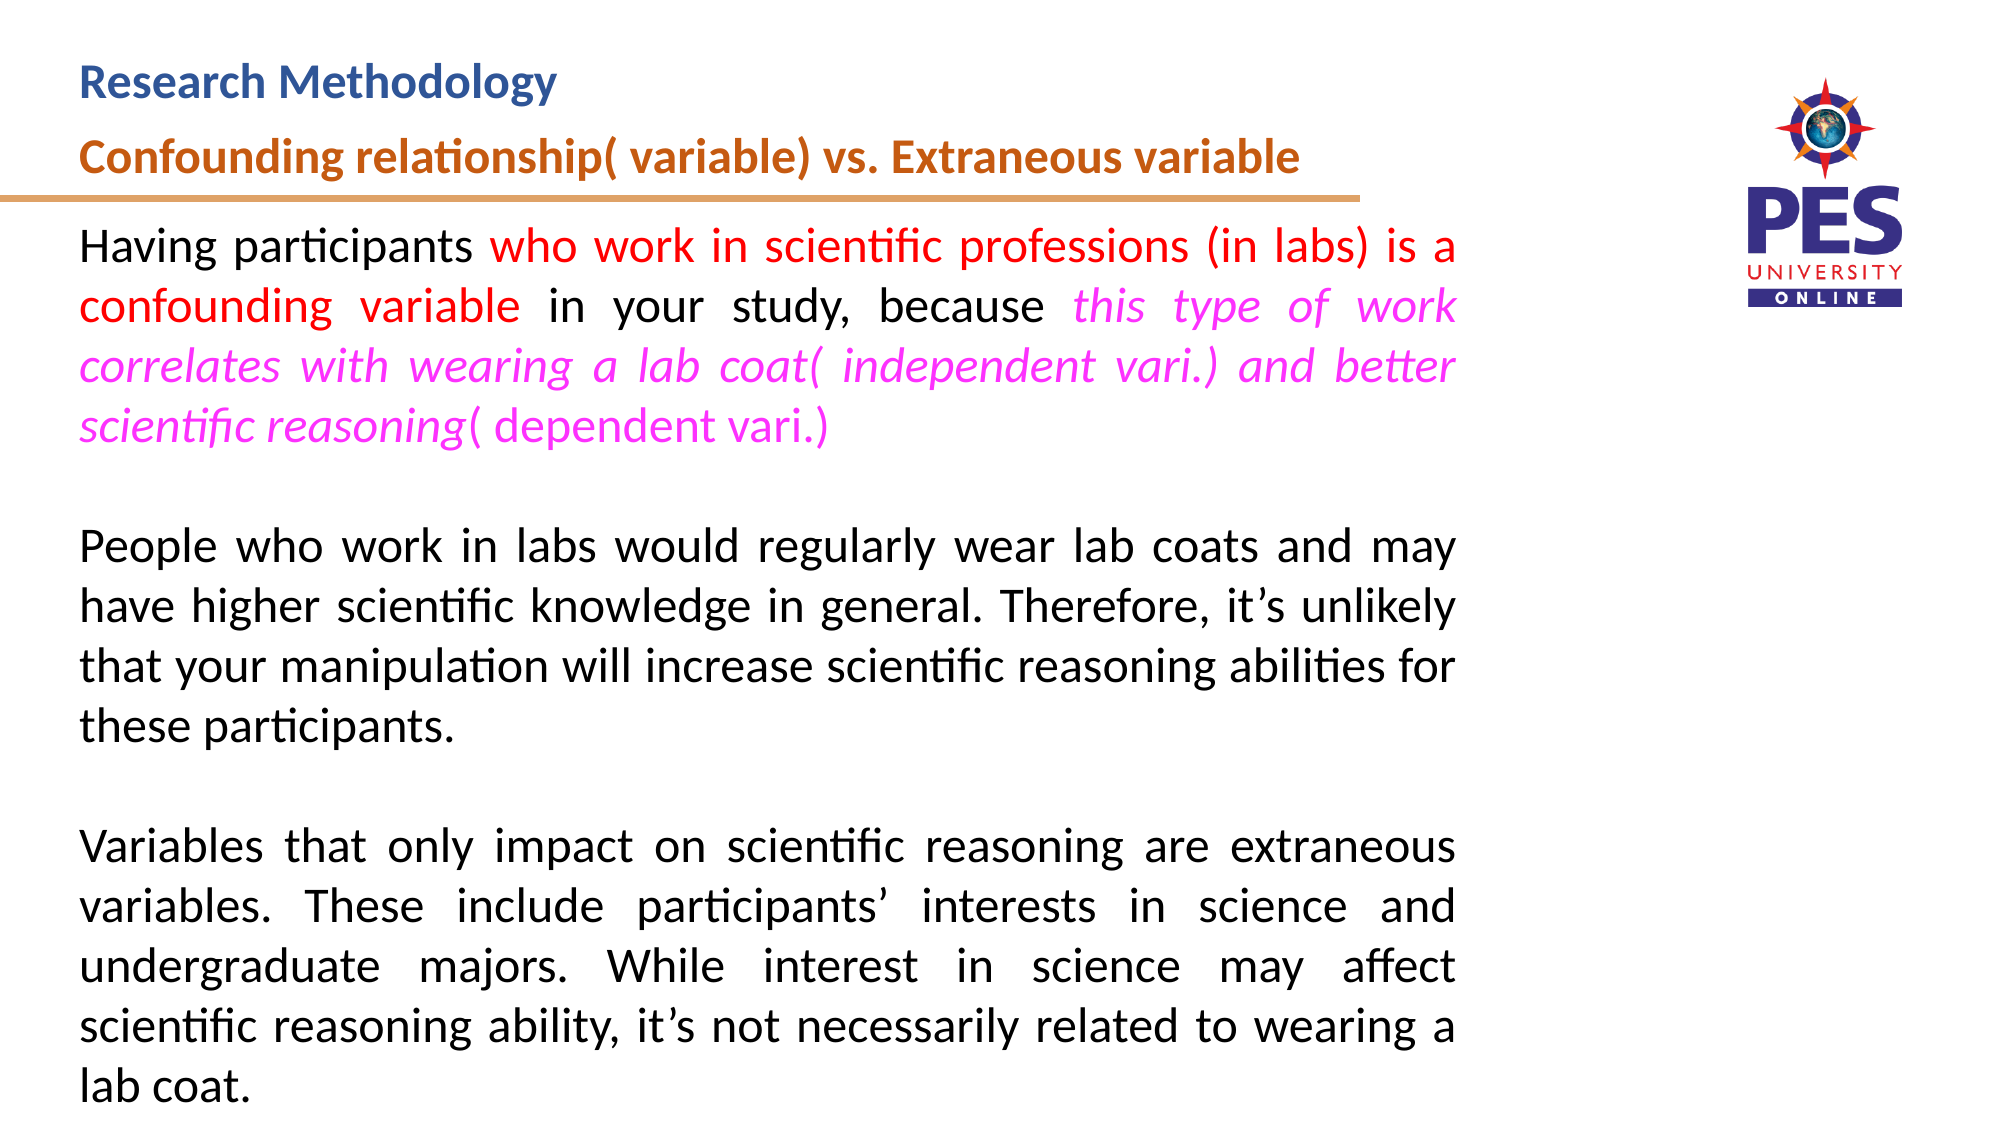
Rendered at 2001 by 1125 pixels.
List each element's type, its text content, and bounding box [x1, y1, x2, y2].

picture [1748, 76, 1902, 307]
text_box Research Methodology [64, 41, 1295, 117]
text_box Having participants who work in scientific professions (in labs) is a confounding variable in your study, because this type of work correlates with wearing a lab coat( independent vari.) and better scientific reasoning( dependent vari.) People who work in labs would regularly wear lab coats and may have higher scientific knowledge in general. Therefore, it’s unlikely that your manipulation will increase scientific reasoning abilities for these participants. Variables that only impact on scientific reasoning are extraneous variables. These include participants’ interests in science and undergraduate majors. While interest in science may affect scientific reasoning ability, it’s not necessarily related to wearing a lab coat. [64, 205, 1473, 1120]
text_box Confounding relationship( variable) vs. Extraneous variable [64, 116, 1377, 191]
